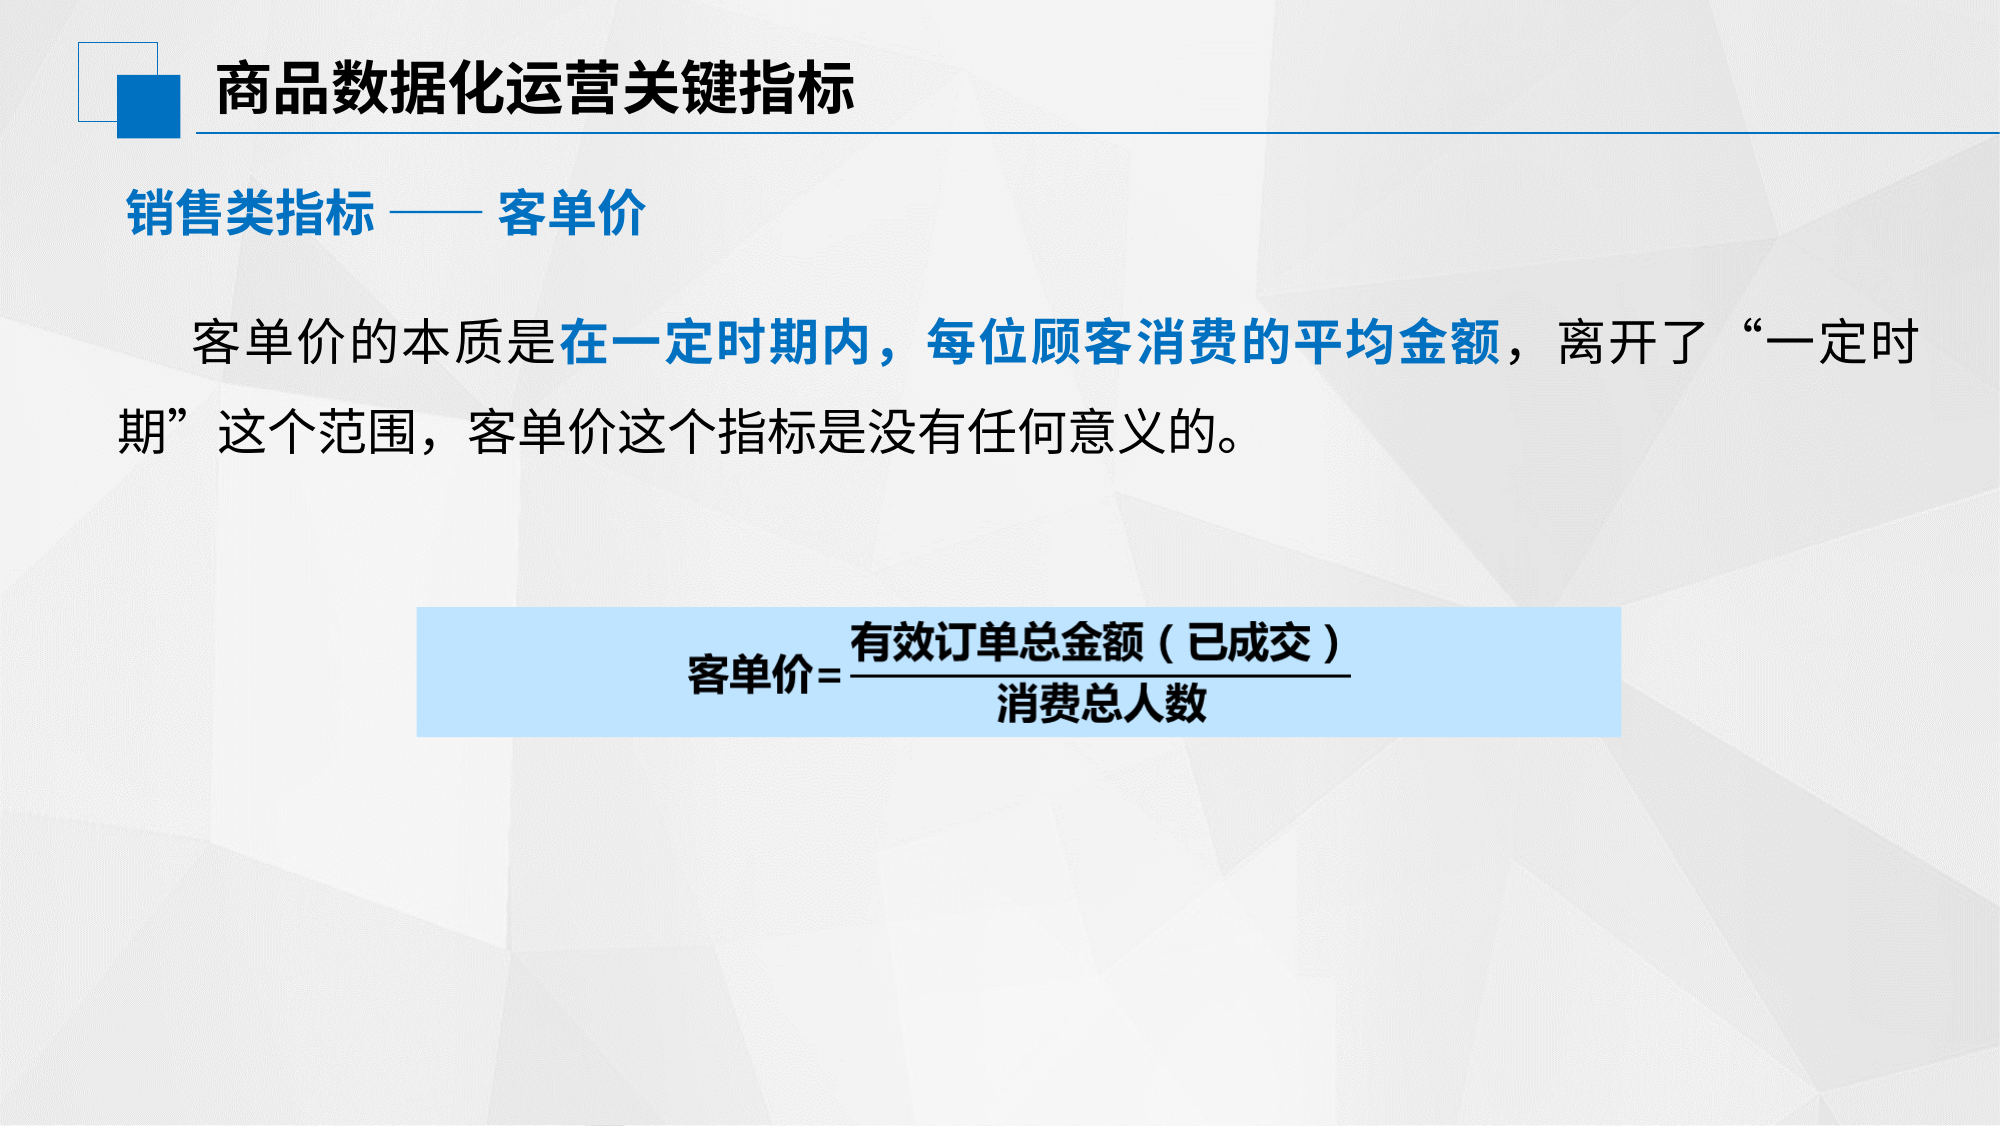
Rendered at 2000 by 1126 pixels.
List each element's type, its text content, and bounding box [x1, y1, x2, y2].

picture [0, 0, 2000, 1126]
text_box [662, 607, 1376, 732]
title 商品数据化运营关键指标 [194, 42, 988, 130]
text_box 销售类指标 —— 客单价 [61, 173, 1122, 249]
text_box 客单价的本质是在一定时期内，每位顾客消费的平均金额，离开了“一定时期”这个范围，客单价这个指标是没有任何意义的。 [103, 272, 1936, 468]
text_box [416, 607, 1622, 738]
